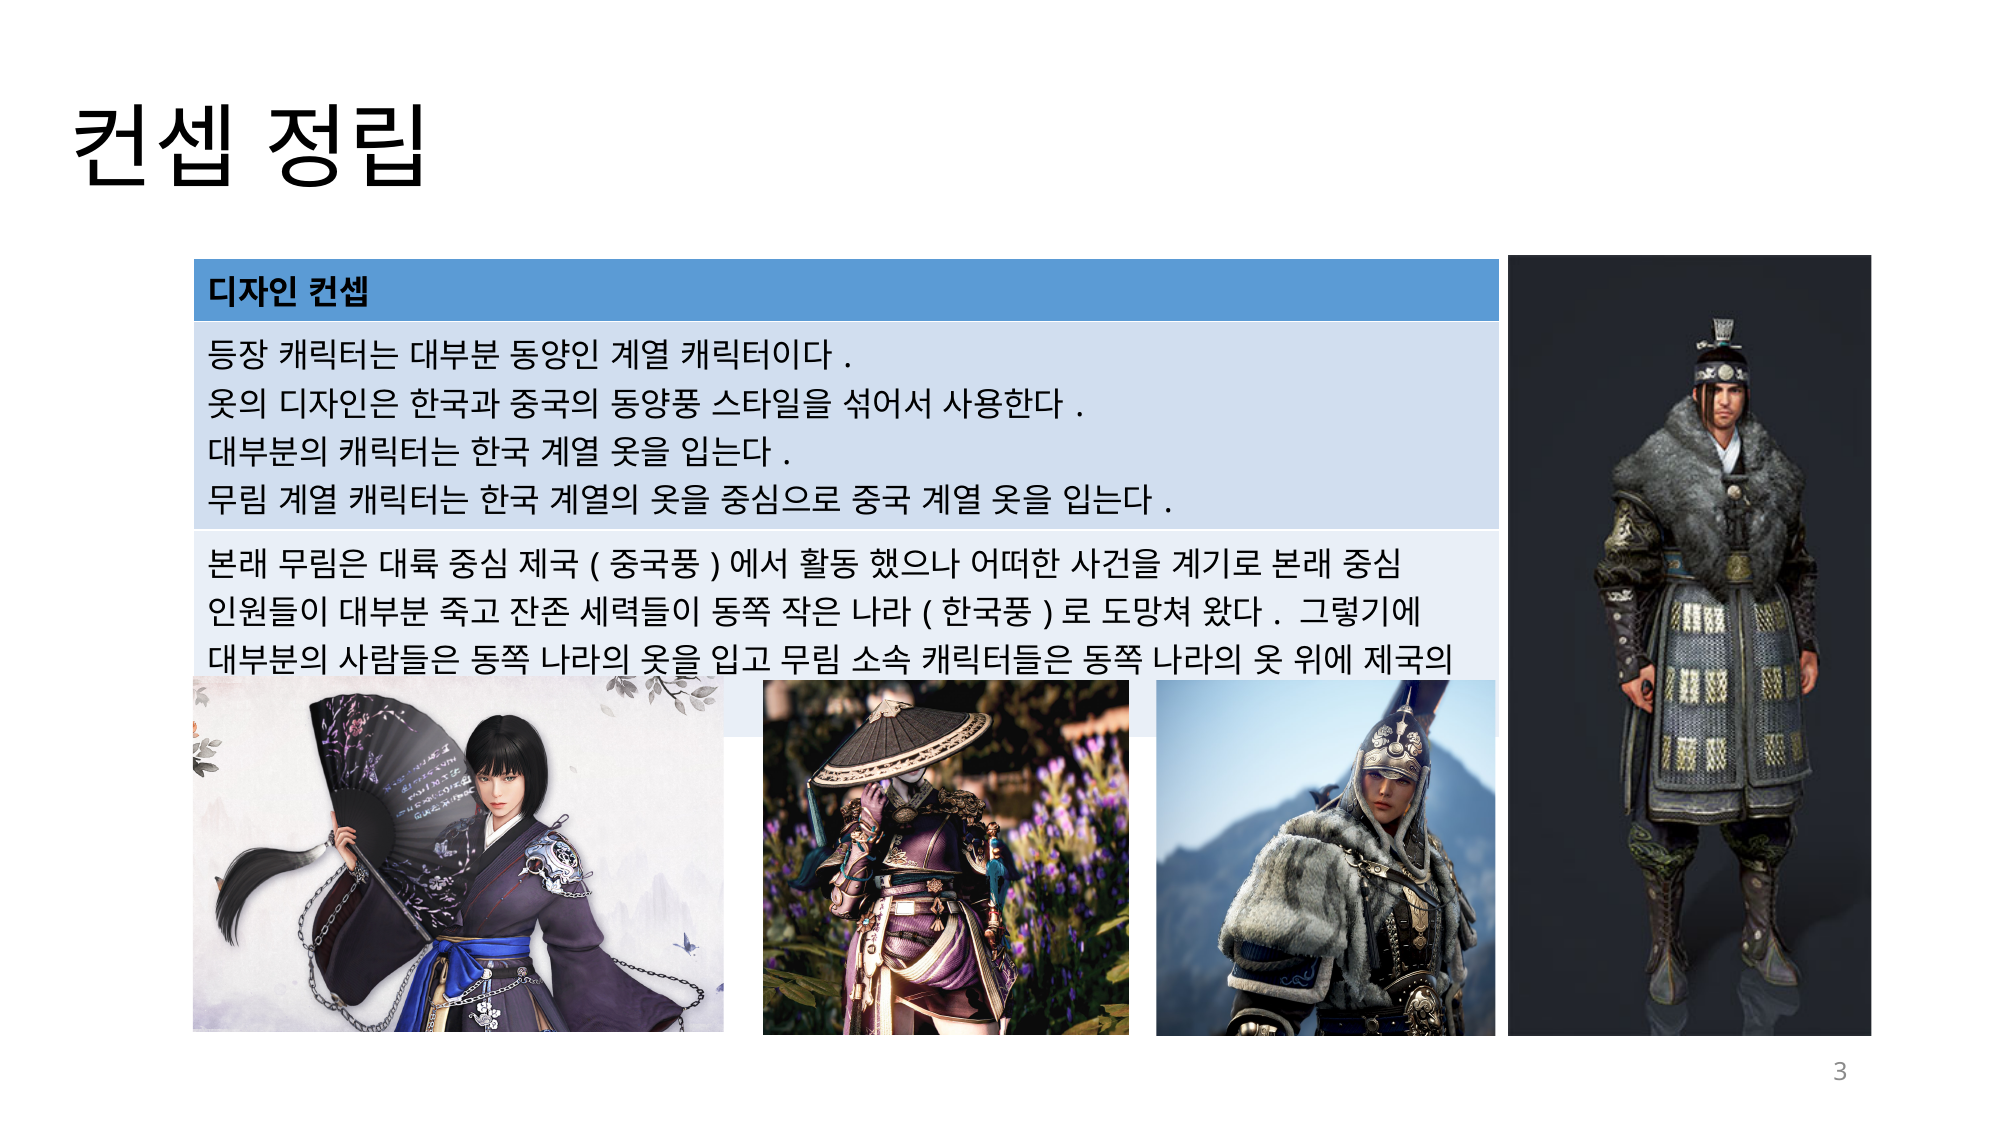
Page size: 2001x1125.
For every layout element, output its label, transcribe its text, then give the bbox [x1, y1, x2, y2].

picture [1508, 255, 1872, 1036]
title 컨셉 정립 [55, 62, 1945, 239]
picture [192, 676, 724, 1032]
table_cell 본래 무림은 대륙 중심 제국(중국풍)에서 활동 했으나 어떠한 사건을 계기로 본래 중심 인원들이 대부분 죽고 잔존 세력들이 동쪽 작은 나라(한국풍)로 도망쳐 왔다. 그렇기에 대부분의 사람들은 동쪽 나라의 옷을 입고 무림 소속 캐릭터들은 동쪽 나라의 옷 위에 제국의 갑옷을 입는다. [194, 531, 1499, 737]
table_cell 등장 캐릭터는 대부분 동양인 계열 캐릭터이다. 옷의 디자인은 한국과 중국의 동양풍 스타일을 섞어서 사용한다. 대부분의 캐릭터는 한국 계열 옷을 입는다. 무림 계열 캐릭터는 한국 계열의 옷을 중심으로 중국 계열 옷을 입는다. [194, 322, 1499, 529]
picture [763, 680, 1129, 1035]
table_header 디자인 컨셉 [194, 259, 1499, 321]
picture [1156, 680, 1496, 1036]
slide_number 3 [1412, 1042, 1863, 1103]
